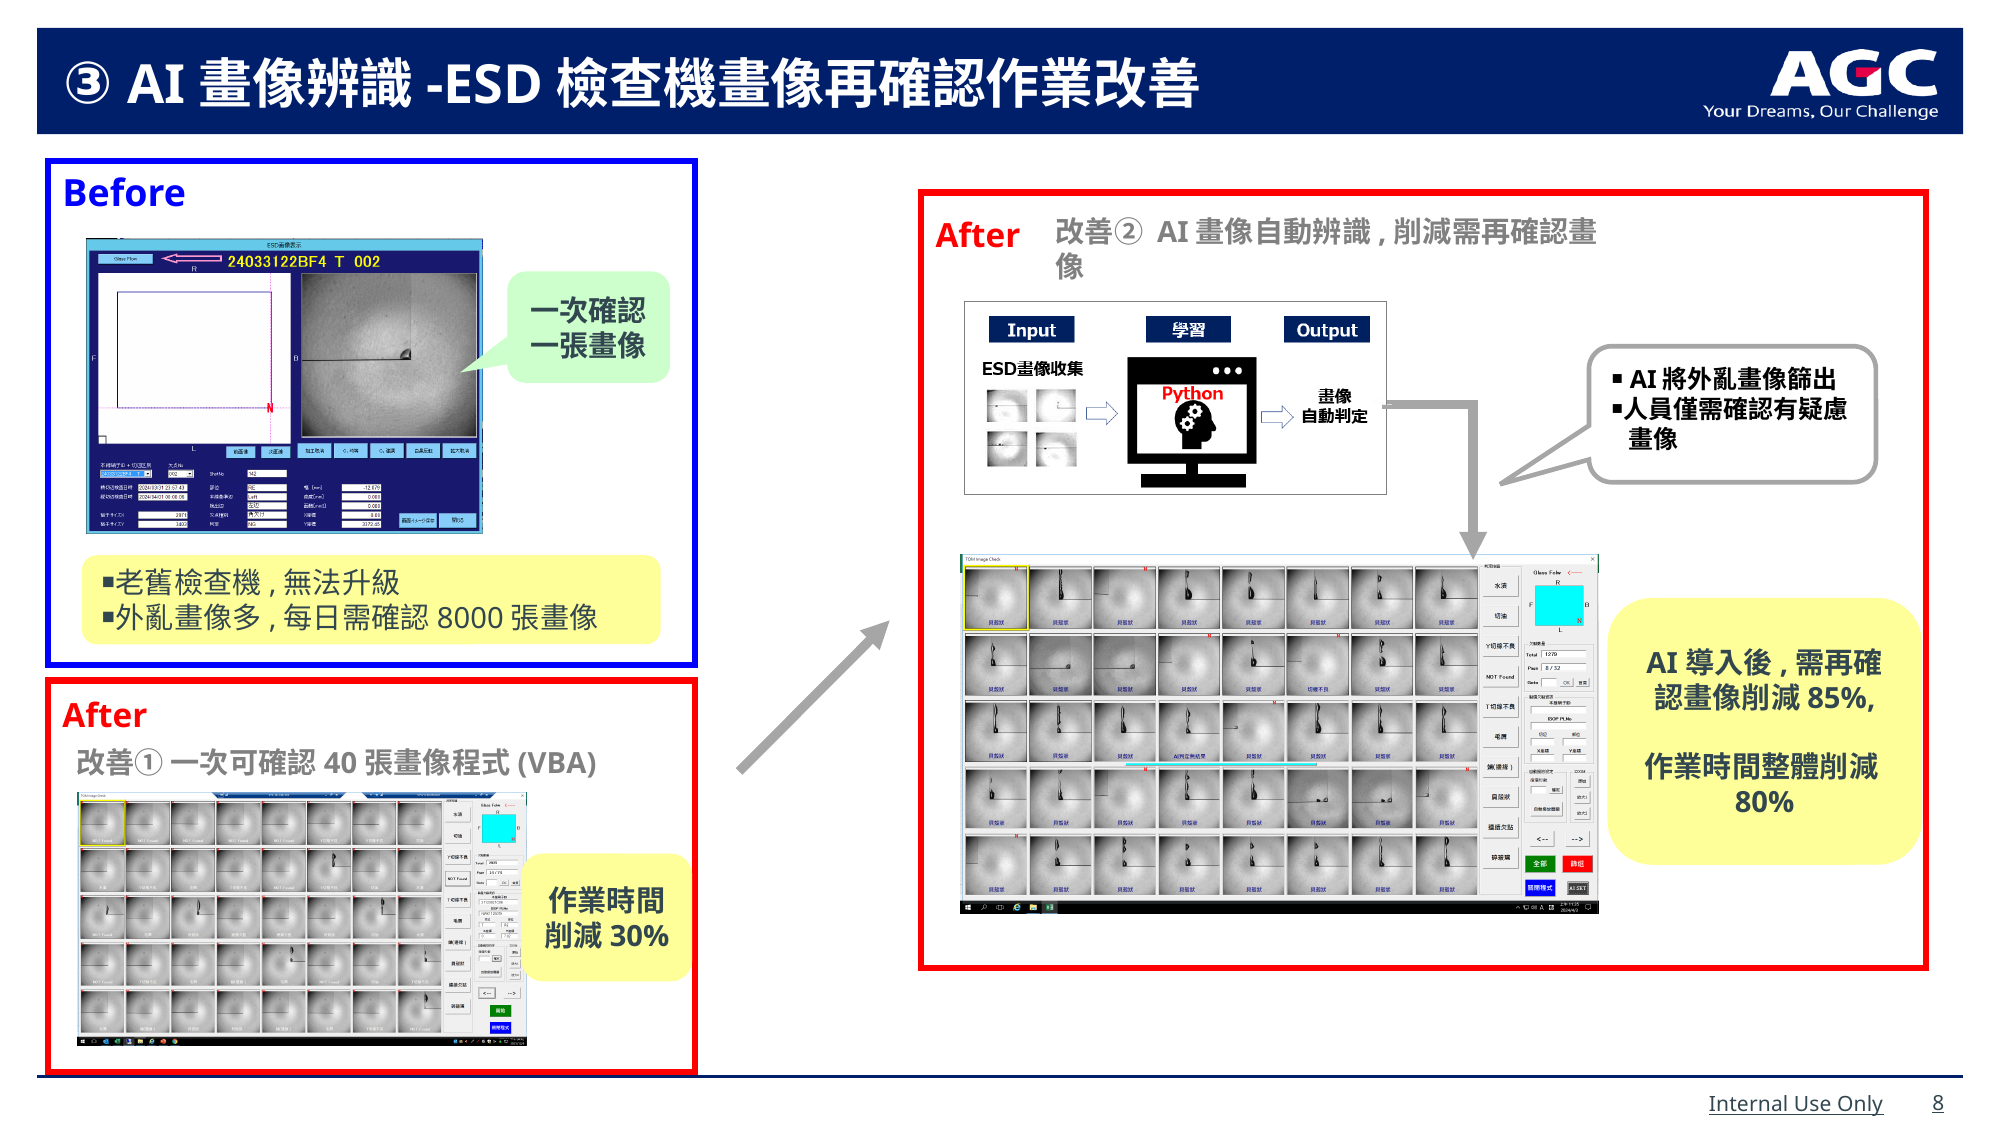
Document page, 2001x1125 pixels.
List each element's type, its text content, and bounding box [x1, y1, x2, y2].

text_box AI導入後,需再確認畫像削減85%, 作業時間整體削減80% [1606, 596, 1924, 866]
picture [86, 238, 483, 534]
text_box [47, 680, 696, 1073]
text_box [920, 191, 1927, 969]
picture [1703, 49, 1938, 120]
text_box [739, 620, 890, 772]
text_box 作業時間削減30% [527, 852, 694, 983]
text_box [47, 160, 696, 666]
text_box After [47, 686, 168, 742]
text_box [1387, 404, 1474, 560]
text_box Before [47, 162, 218, 222]
text_box ￭AI將外亂畫像篩出 ￭人員僅需確認有疑慮 畫像 [1596, 356, 1868, 462]
text_box Internal Use Only [785, 1073, 1899, 1125]
picture [959, 554, 1599, 914]
picture [77, 793, 527, 1046]
text_box 改善② AI畫像自動辨識,削減需再確認畫像 [1040, 205, 1640, 291]
title ③ AI畫像辨識-ESD檢查機畫像再確認作業改善 [48, 28, 1674, 141]
text_box After [920, 207, 1040, 262]
text_box [1499, 345, 1877, 486]
slide_number 8 [1831, 1072, 1960, 1125]
text_box 一次確認一張畫像 [483, 270, 672, 384]
picture [964, 301, 1387, 495]
text_box 改善① 一次可確認40張畫像程式(VBA) [61, 737, 661, 788]
